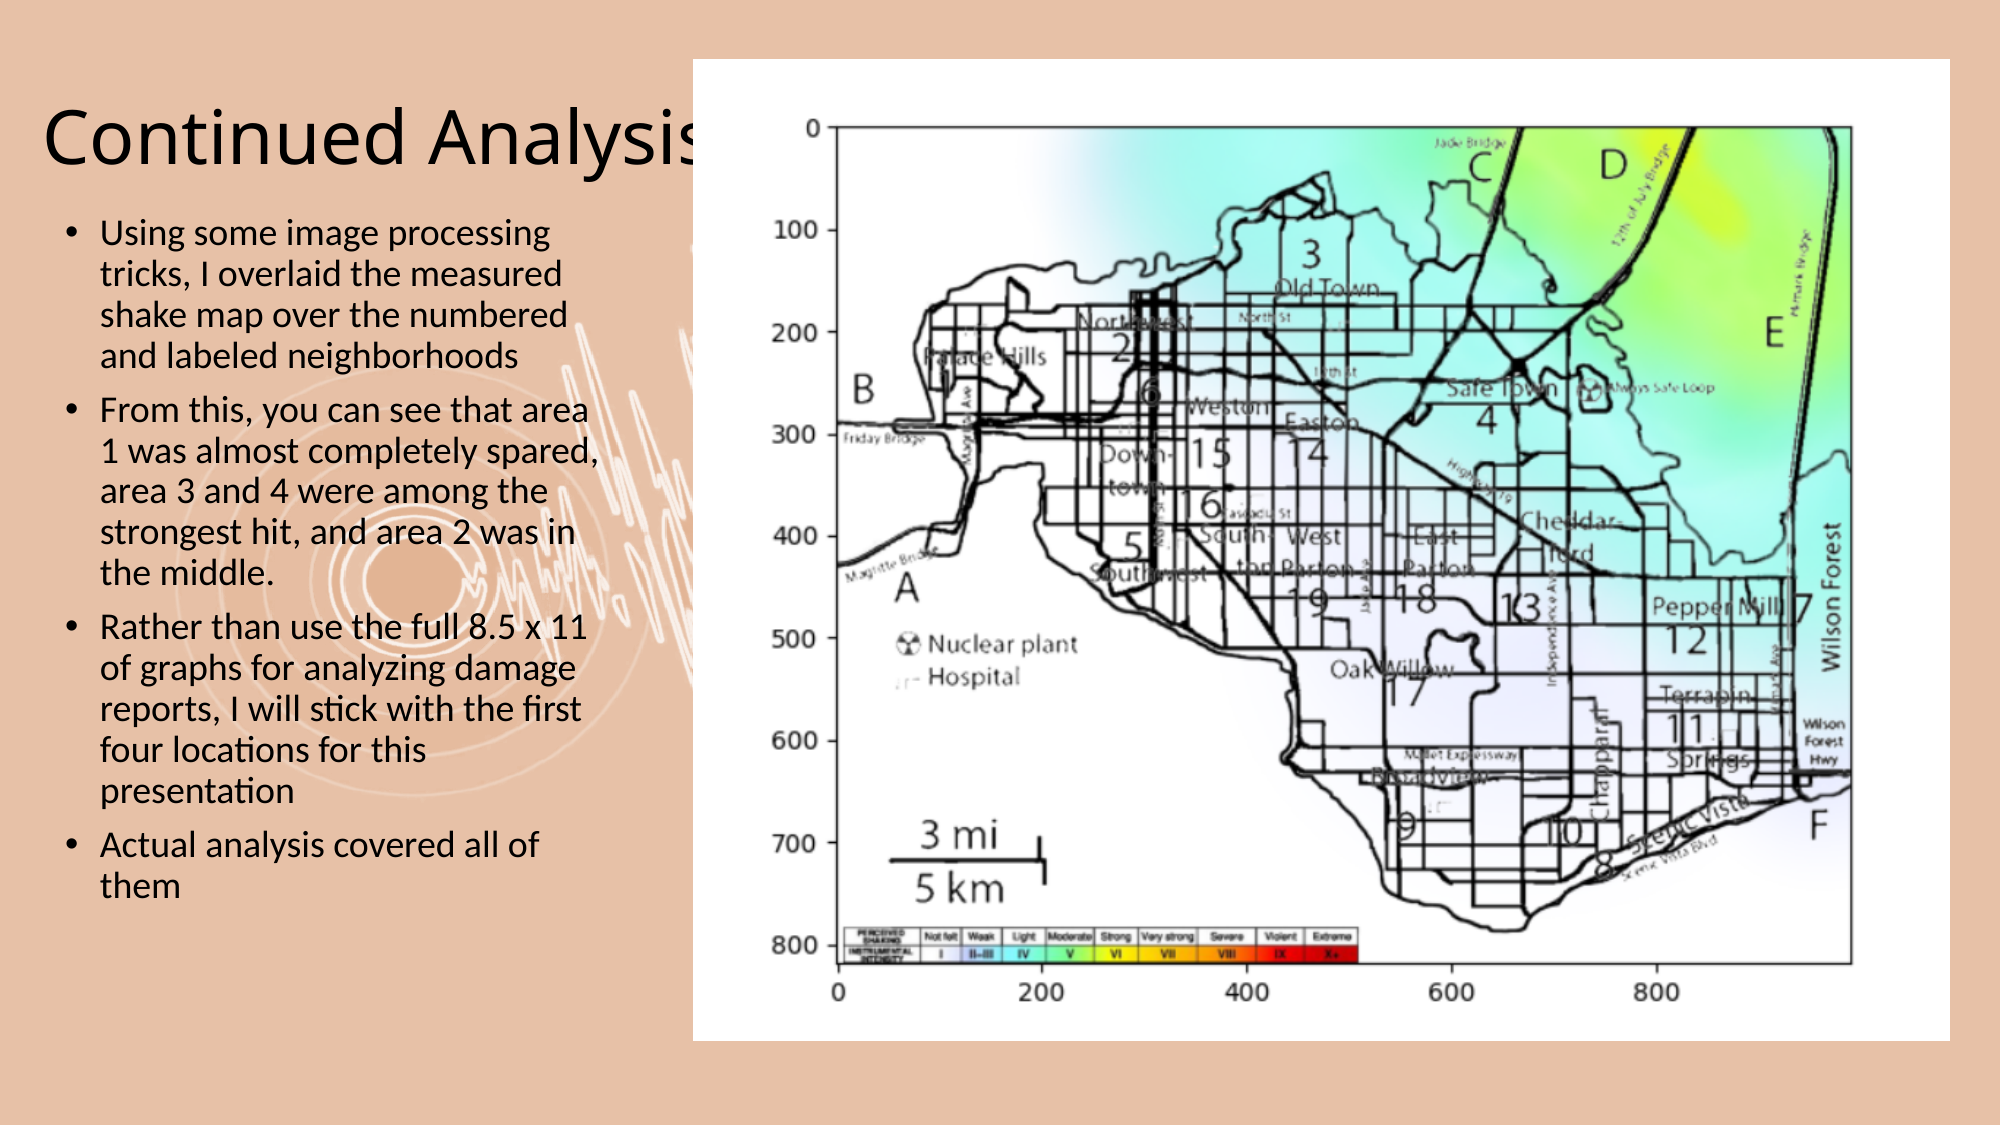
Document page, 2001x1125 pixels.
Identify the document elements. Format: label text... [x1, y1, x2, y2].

title Continued Analysis [27, 31, 1453, 249]
picture [692, 59, 1950, 1041]
list Using some image processing tricks, I overlaid the measured shake map over the numbered and labeled neighborhoods From this, you can see that area 1 was almost completely spared, area 3 and 4 were among the strongest hit, and area 2 was in the middle. Rather than use the full 8.5 x 11 of graphs for analyzing damage reports, I will stick with the first four locations for this presentation Actual analysis covered all of them [50, 205, 625, 920]
